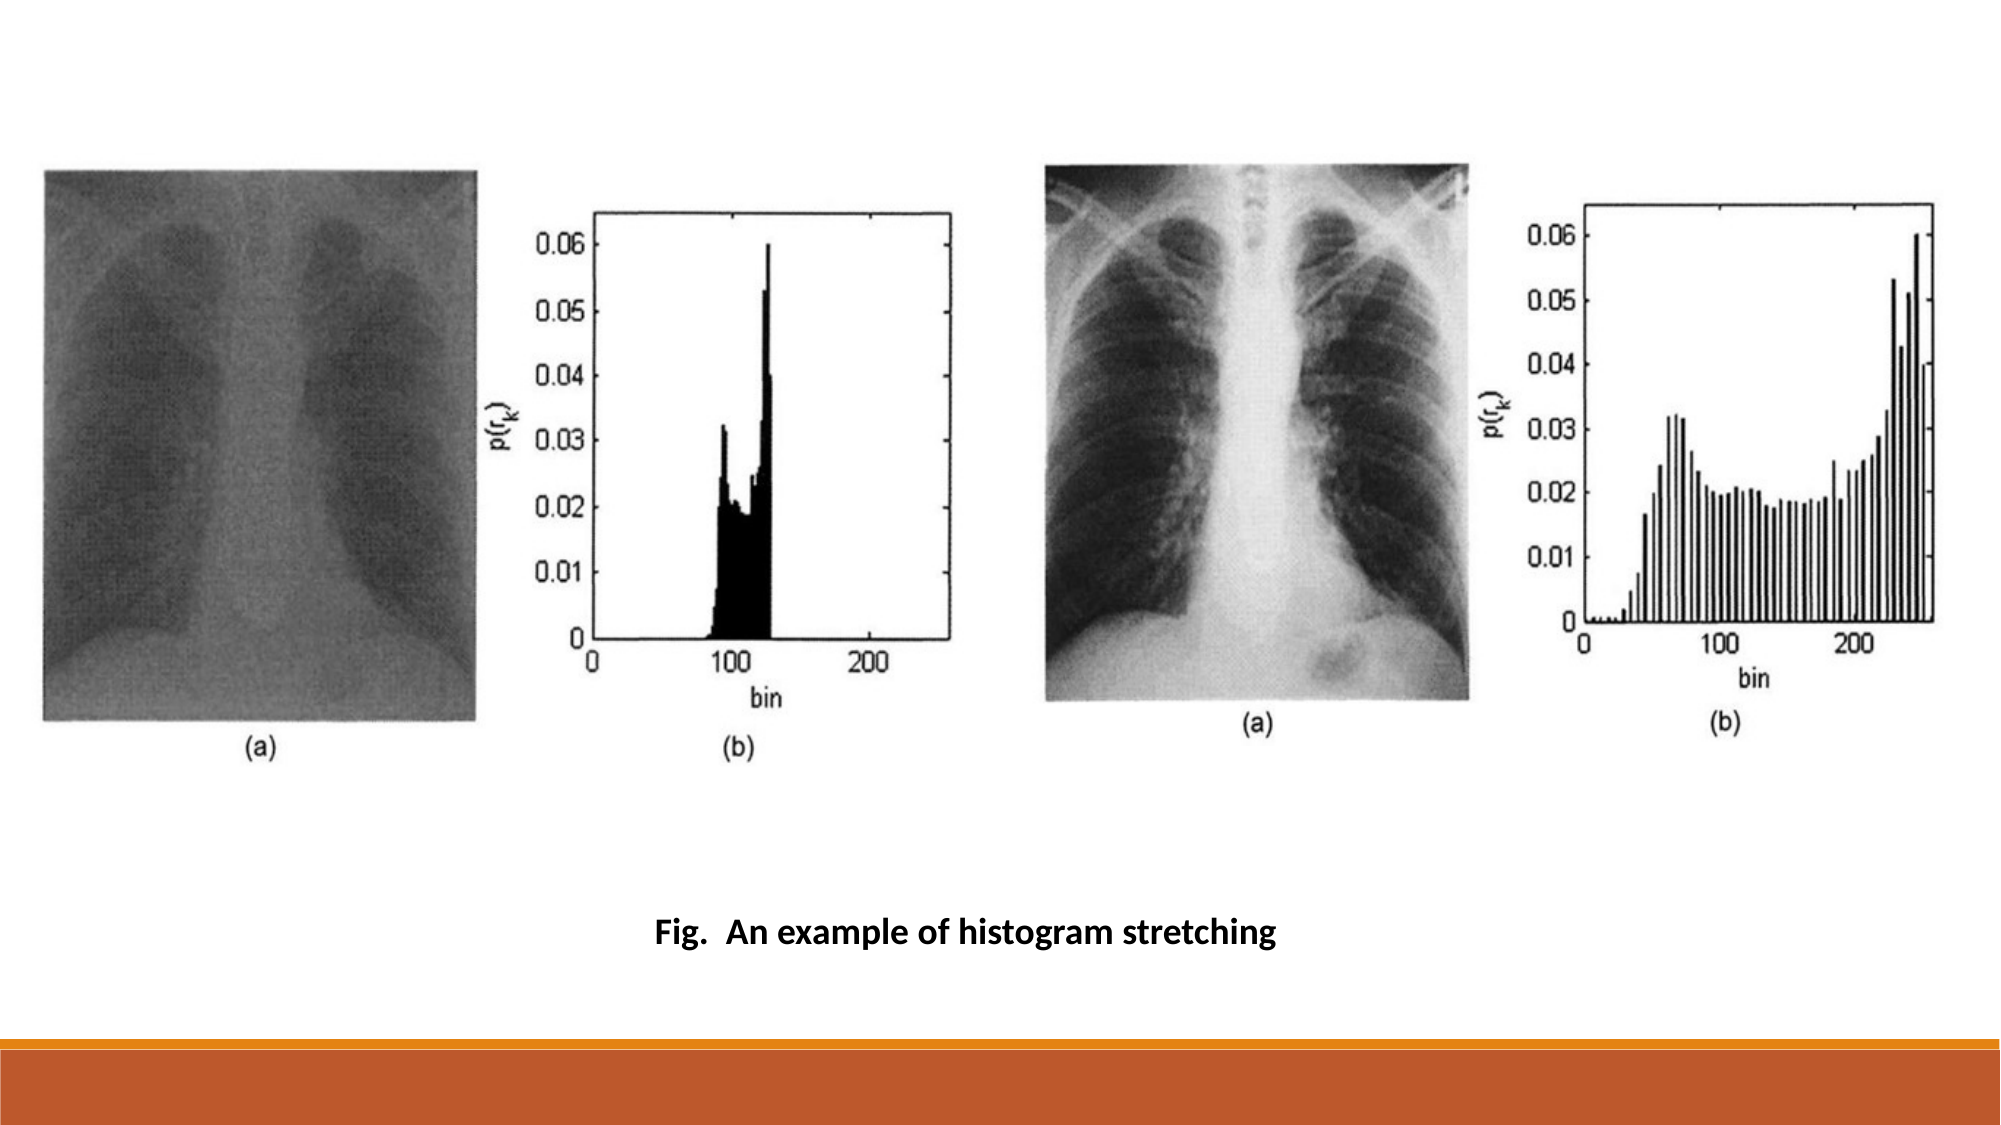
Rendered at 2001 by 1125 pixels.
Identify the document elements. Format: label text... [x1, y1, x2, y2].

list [30, 152, 965, 774]
text_box Fig. An example of histogram stretching [640, 899, 1293, 960]
picture [1030, 152, 1967, 746]
